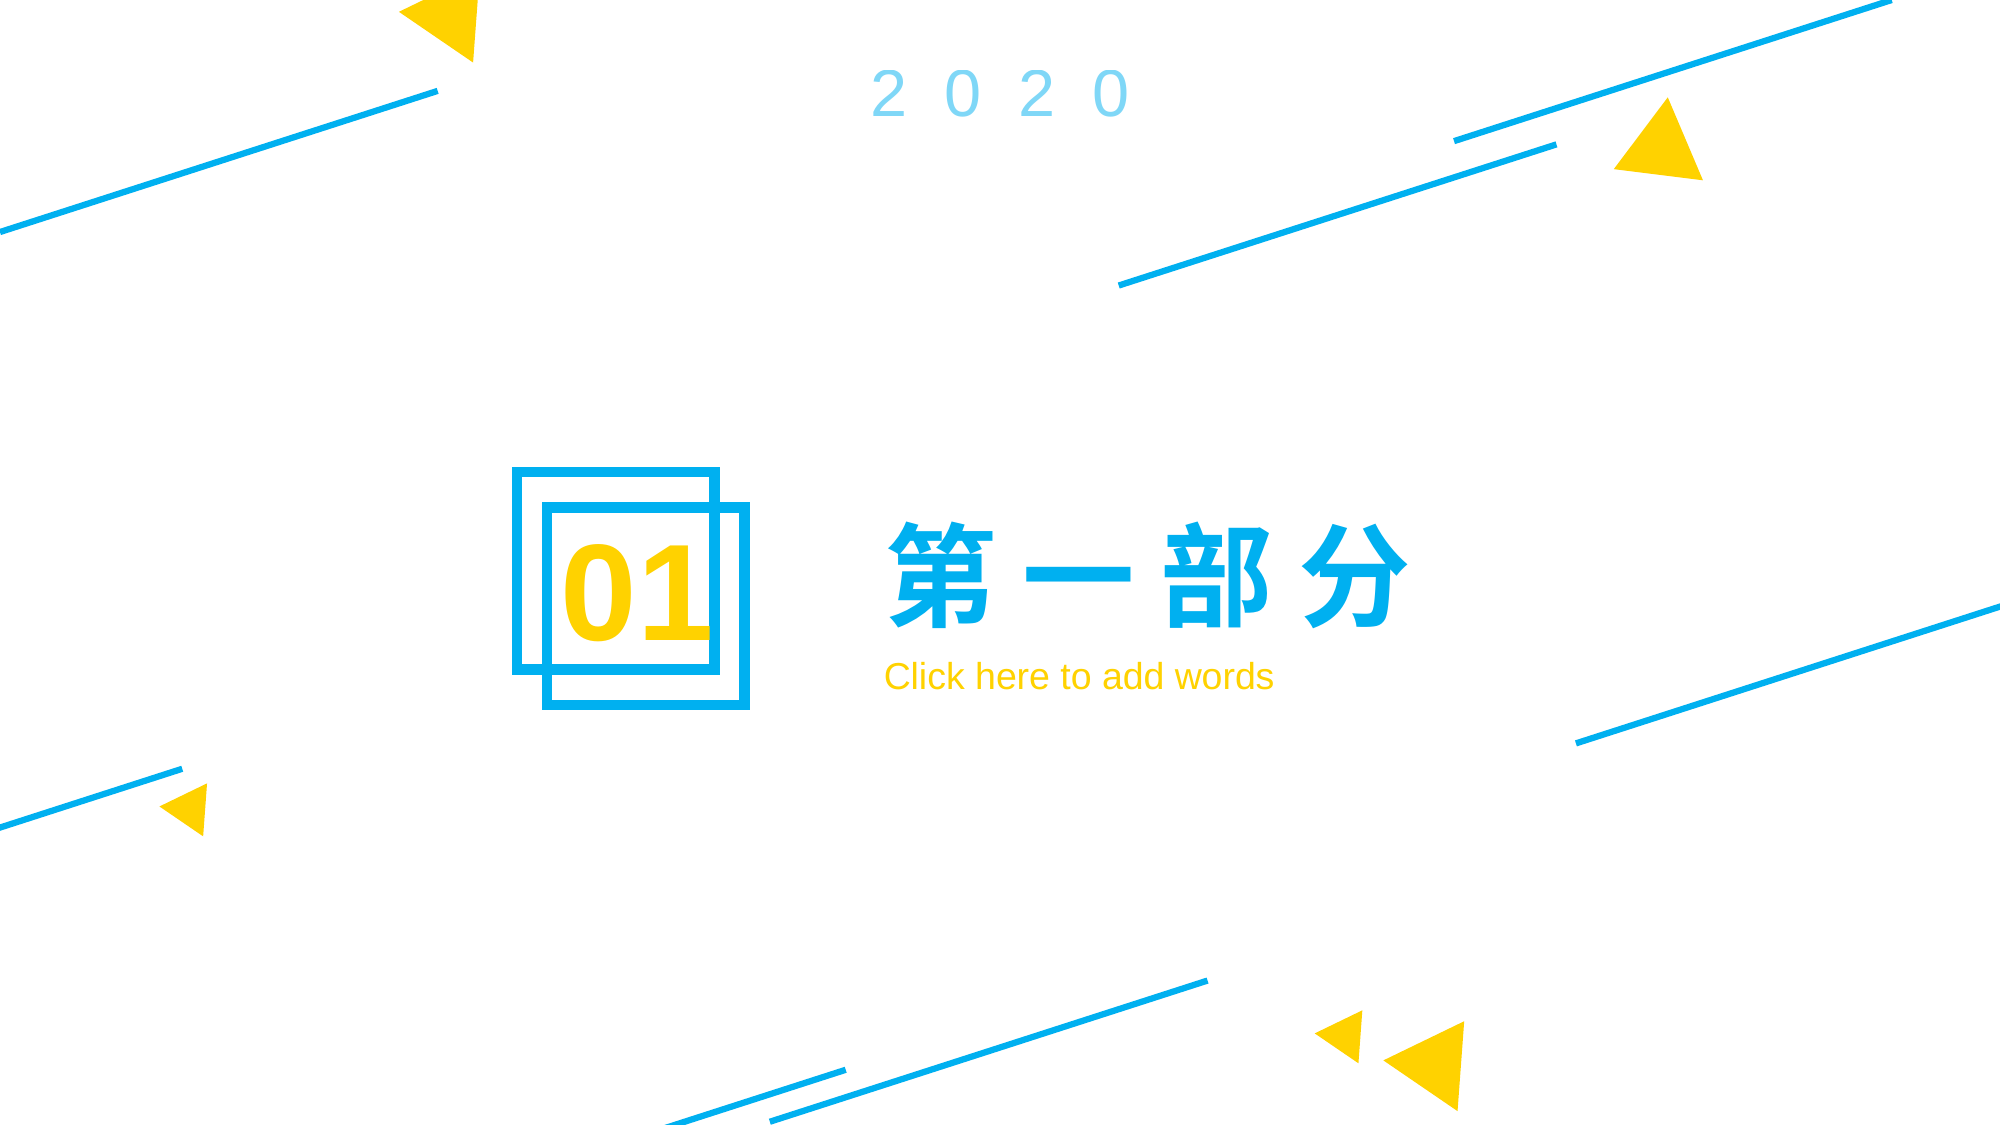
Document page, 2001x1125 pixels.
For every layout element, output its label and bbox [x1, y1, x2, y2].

text_box [0, 0, 2000, 1125]
text_box [437, 471, 1463, 706]
